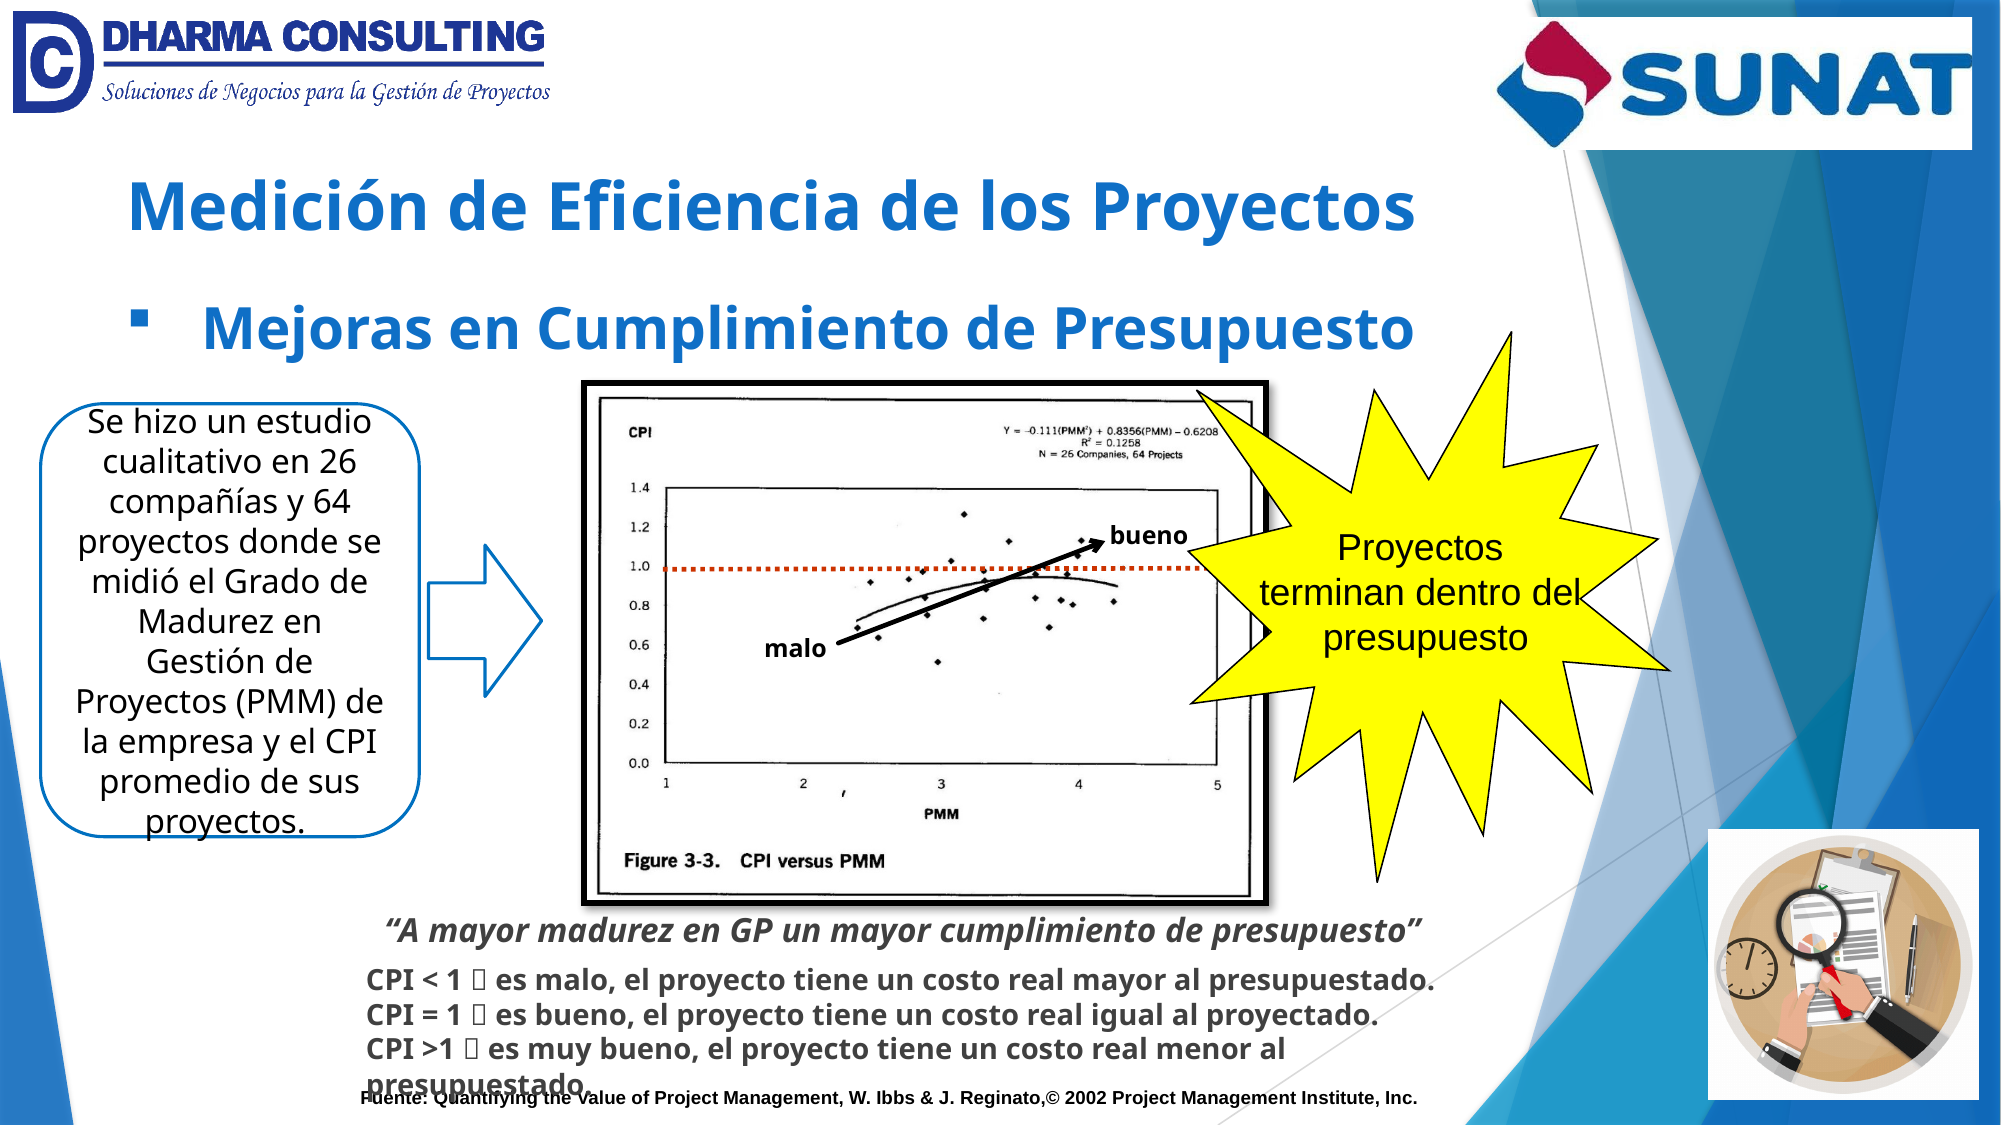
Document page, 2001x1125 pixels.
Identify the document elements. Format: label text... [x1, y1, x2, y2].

text_box Medición de Eficiencia de los Proyectos [111, 147, 1522, 261]
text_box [586, 385, 1264, 901]
text_box CPI < 1  es malo, el proyecto tiene un costo real mayor al presupuestado. CPI = 1  es bueno, el proyecto tiene un costo real igual al proyectado. CPI >1  es muy bueno, el proyecto tiene un costo real menor al presupuestado. [351, 953, 1499, 1109]
text_box Fuente: Quantifying the Value of Project Management, W. Ibbs & J. Reginato,© 2002 Project Management Institute, Inc. [345, 1078, 1648, 1116]
text_box Se hizo un estudio cualitativo en 26 compañías y 64 proyectos donde se midió el Grado de Madurez en Gestión de Proyectos (PMM) de la empresa y el CPI promedio de sus proyectos. [39, 402, 421, 839]
text_box Proyectos terminan dentro del presupuesto [1268, 331, 1670, 883]
text_box Mejoras en Cumplimiento de Presupuesto [111, 269, 1496, 383]
picture [1490, 17, 1973, 150]
picture [1708, 828, 1980, 1100]
text_box “A mayor madurez en GP un mayor cumplimiento de presupuesto” [351, 901, 1455, 953]
text_box [426, 543, 543, 698]
picture [13, 11, 550, 113]
